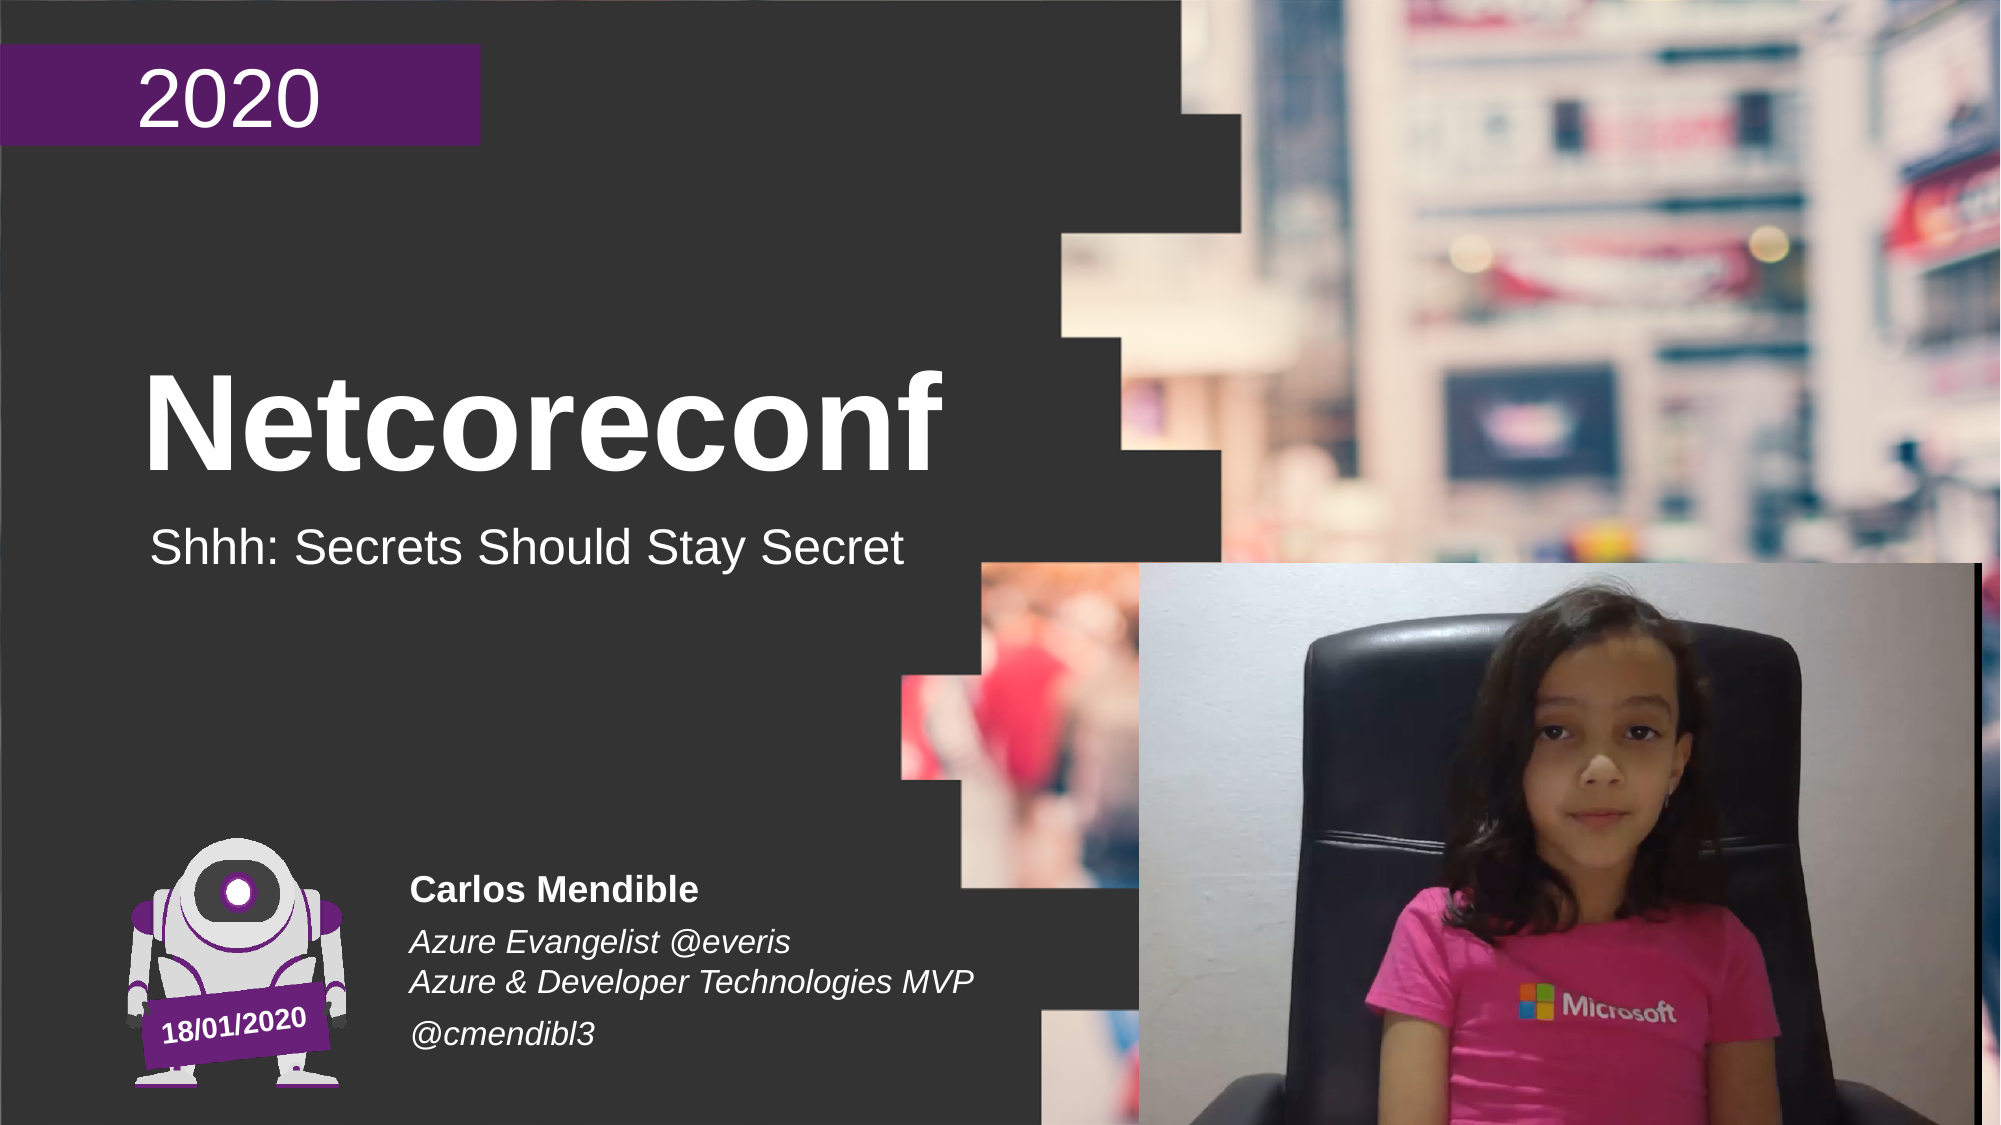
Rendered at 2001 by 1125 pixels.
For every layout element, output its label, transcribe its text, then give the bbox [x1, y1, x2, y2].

picture [0, 0, 2001, 1125]
text_box Shhh: Secrets Should Stay Secret [134, 507, 979, 583]
text_box Carlos Mendible [394, 857, 1044, 912]
text_box Netcoreconf [126, 325, 1046, 506]
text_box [1138, 562, 1983, 1125]
text_box 2020 [63, 37, 395, 152]
text_box @cmendibl3 [394, 1004, 1044, 1060]
text_box Azure Evangelist @everis Azure & Developer Technologies MVP [394, 912, 1044, 1004]
